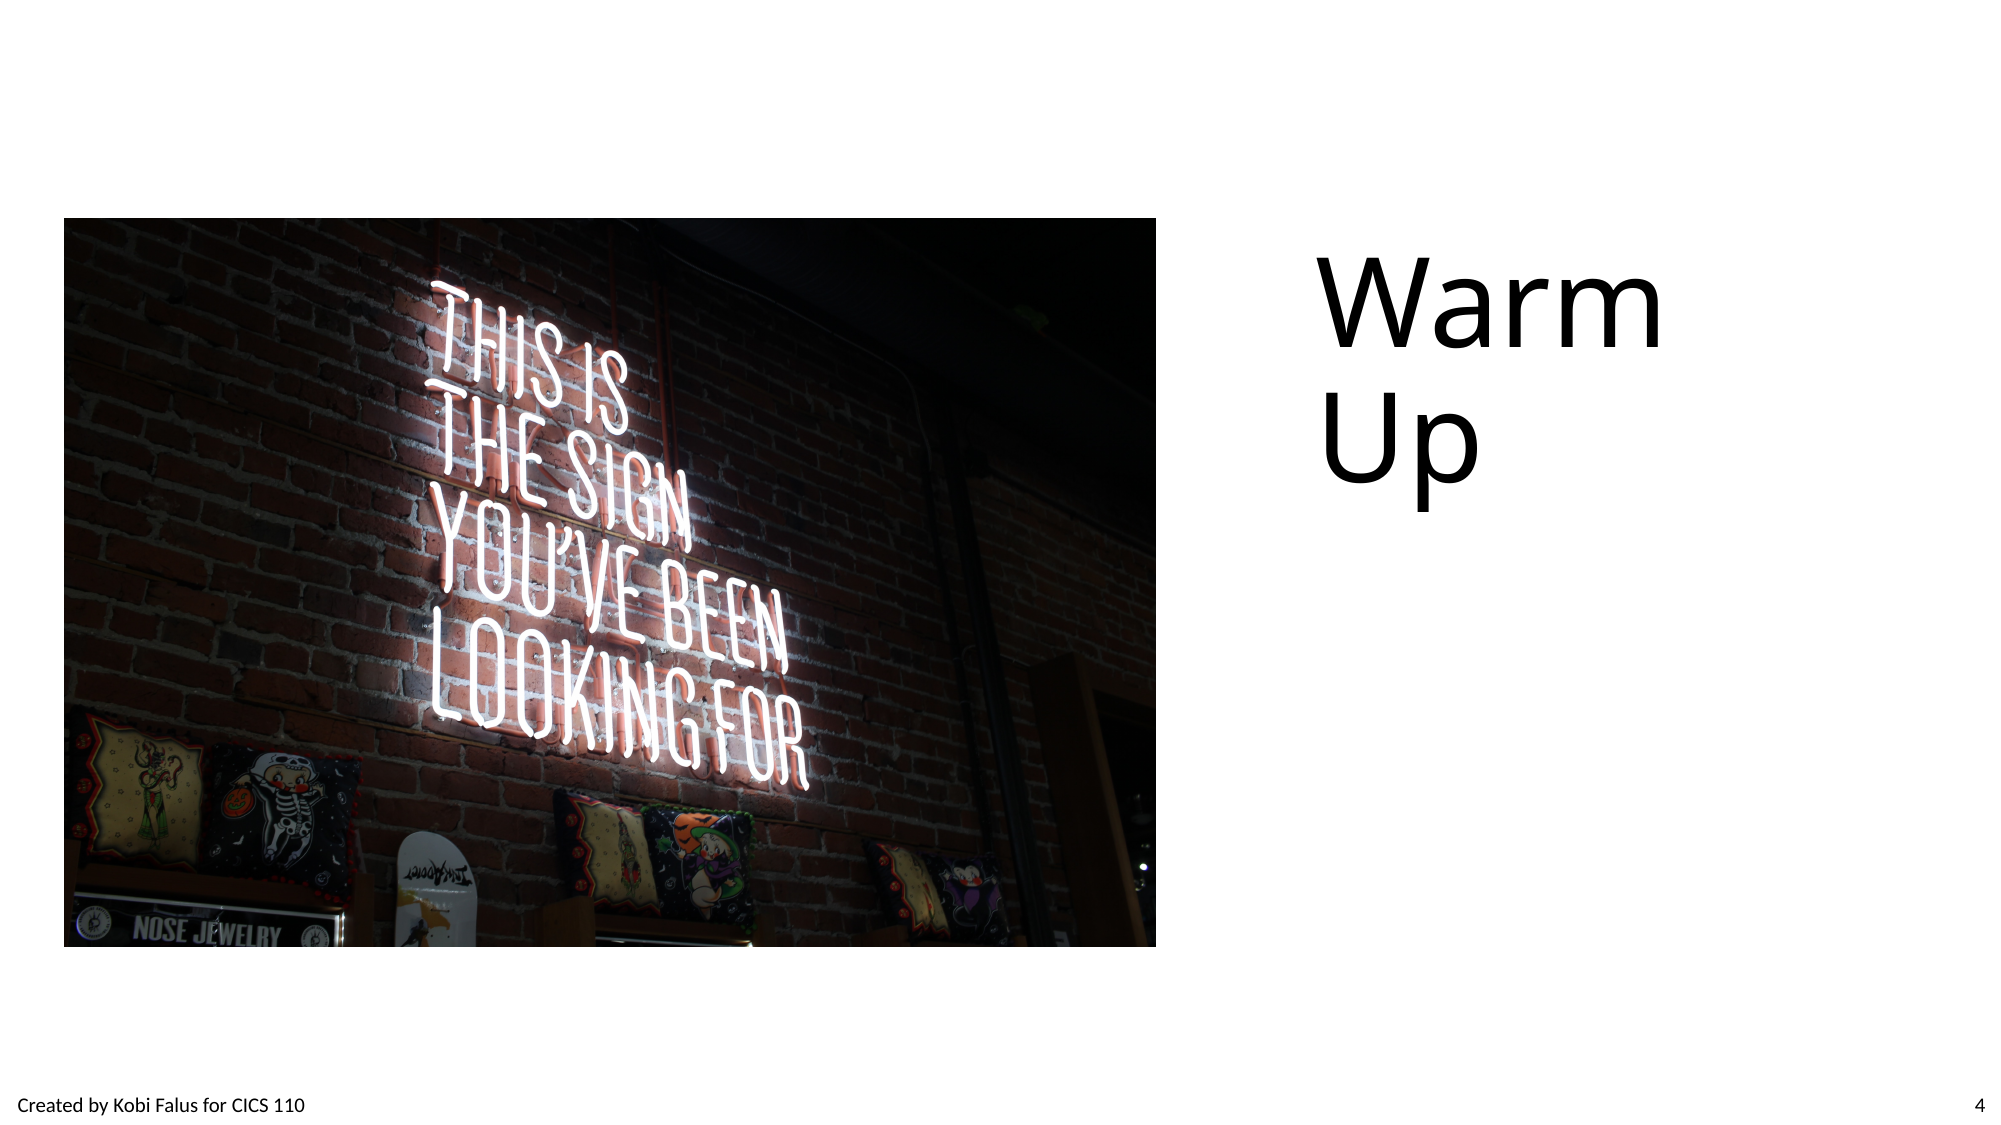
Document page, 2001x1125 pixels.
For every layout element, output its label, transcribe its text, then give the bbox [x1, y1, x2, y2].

title Warm Up [1300, 218, 1884, 518]
picture [64, 218, 1156, 947]
